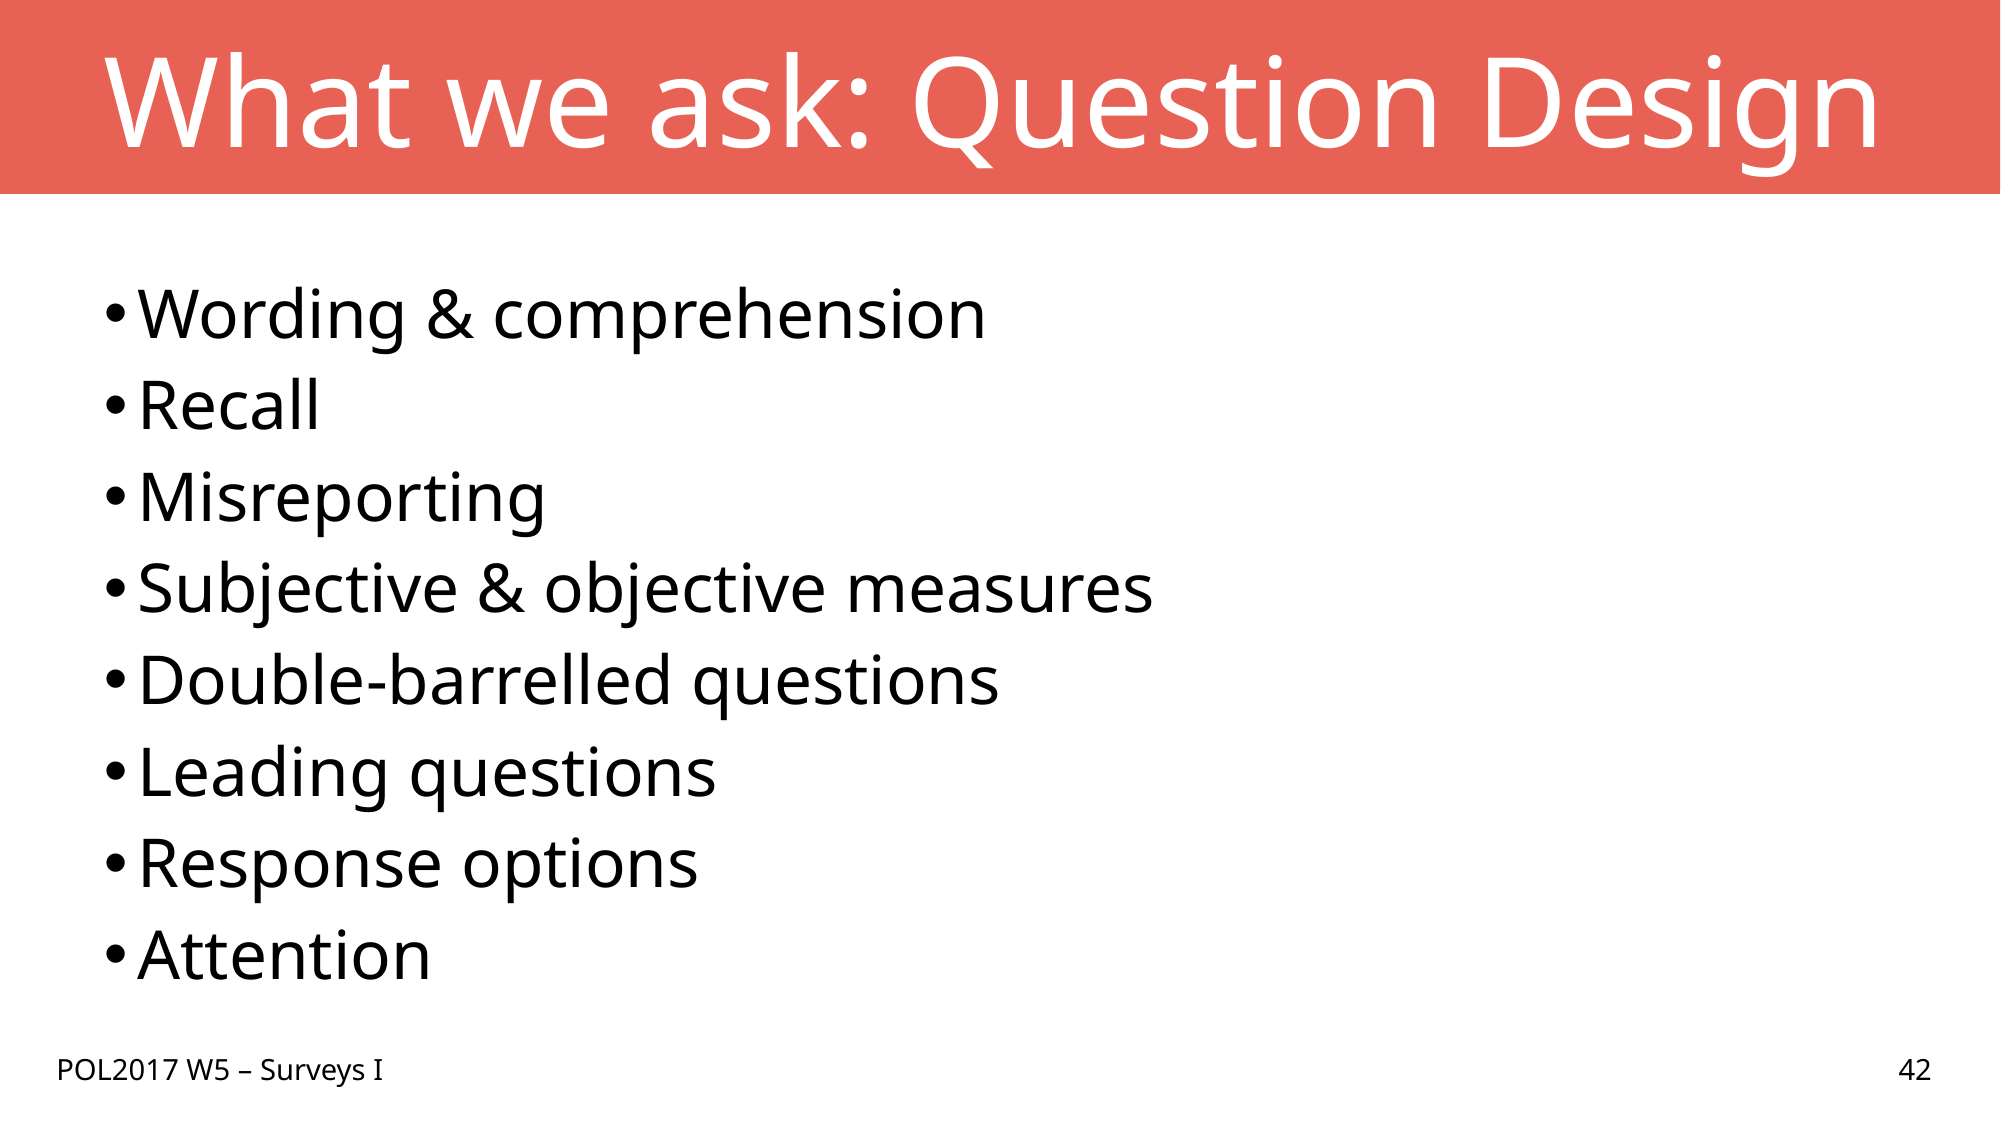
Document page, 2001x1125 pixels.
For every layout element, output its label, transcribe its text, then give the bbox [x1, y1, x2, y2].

text_box [0, 0, 2000, 194]
footer POL2017 W5 – Surveys I [41, 1043, 675, 1104]
list Wording & comprehension Recall Misreporting Subjective & objective measures Double-barrelled questions Leading questions Response options Attention [88, 272, 1181, 1080]
slide_number 42 [1524, 1043, 1947, 1104]
title What we ask: Question Design [88, 31, 1912, 182]
